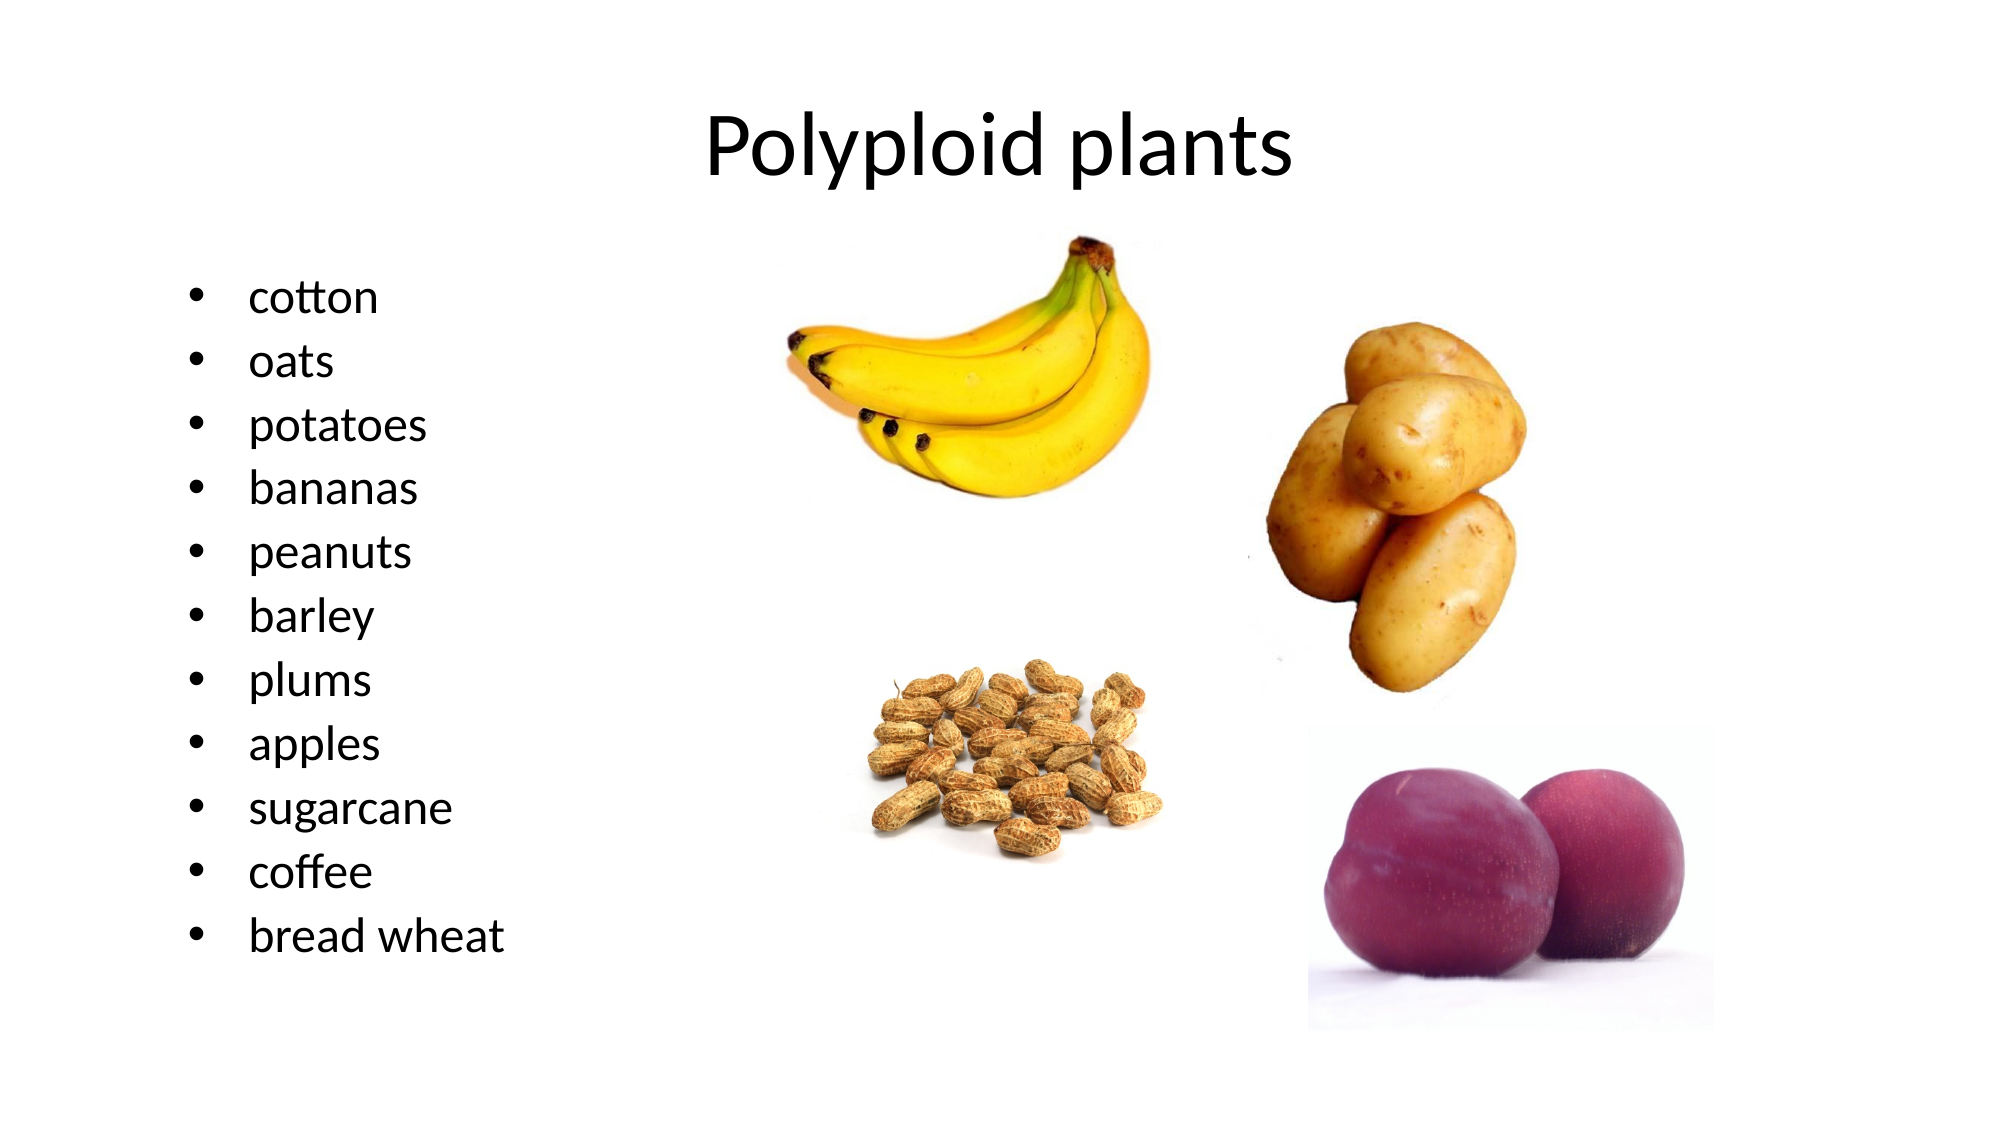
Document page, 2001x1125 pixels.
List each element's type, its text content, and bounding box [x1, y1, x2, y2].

title Polyploid plants [99, 45, 1900, 233]
picture [819, 609, 1190, 887]
picture [778, 219, 1166, 511]
picture [1247, 310, 1547, 710]
list cotton oats potatoes bananas peanuts barley plums apples sugarcane coffee bread wheat [99, 262, 1900, 1005]
picture [1308, 725, 1714, 1031]
